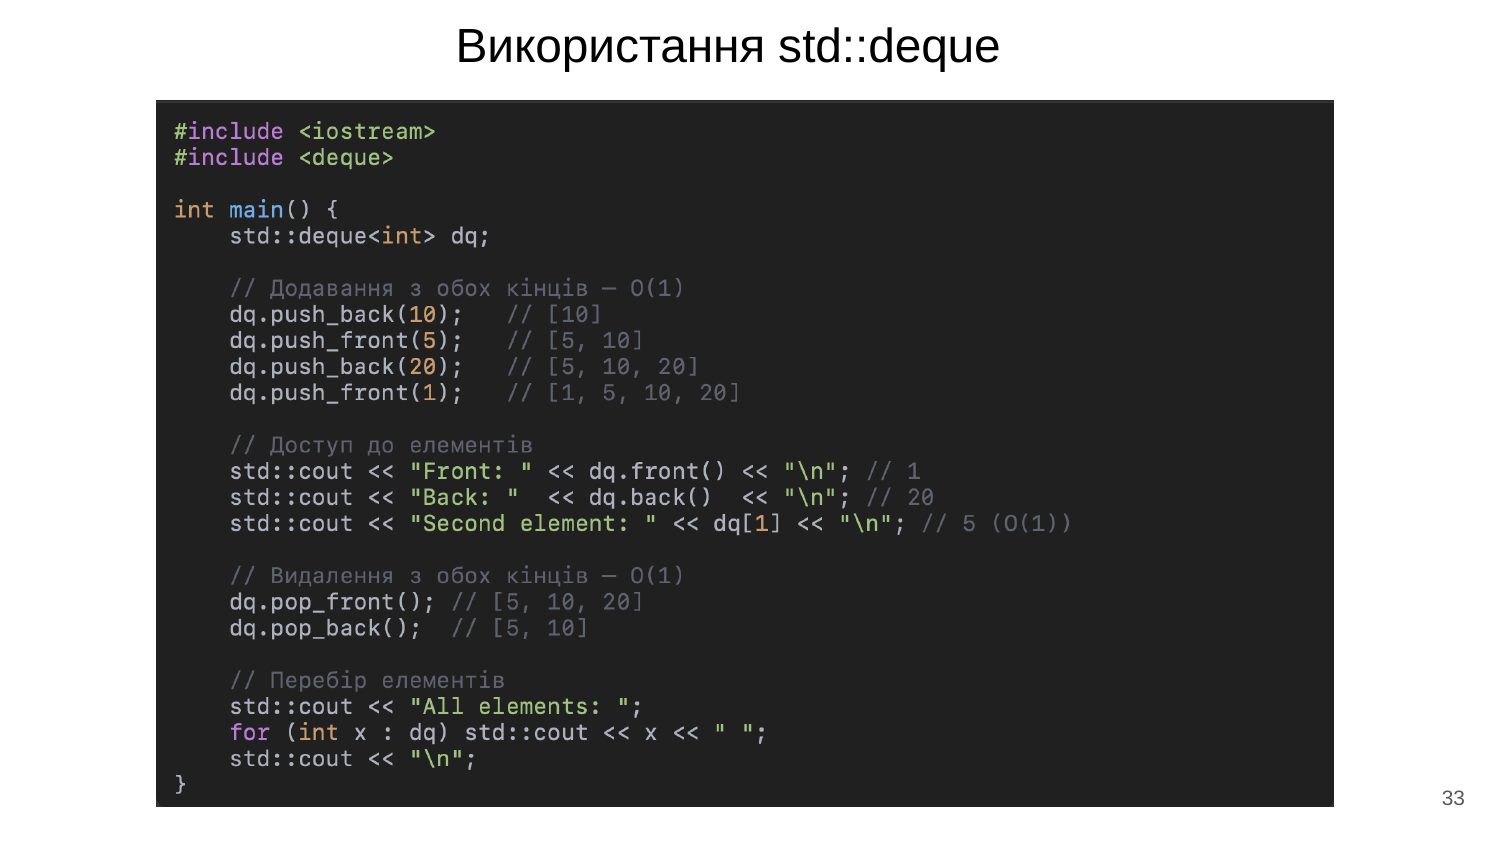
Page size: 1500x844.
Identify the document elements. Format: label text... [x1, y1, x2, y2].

title Використання std::deque [97, 0, 1360, 88]
picture [155, 100, 1334, 807]
slide_number ‹#› [1389, 764, 1480, 830]
